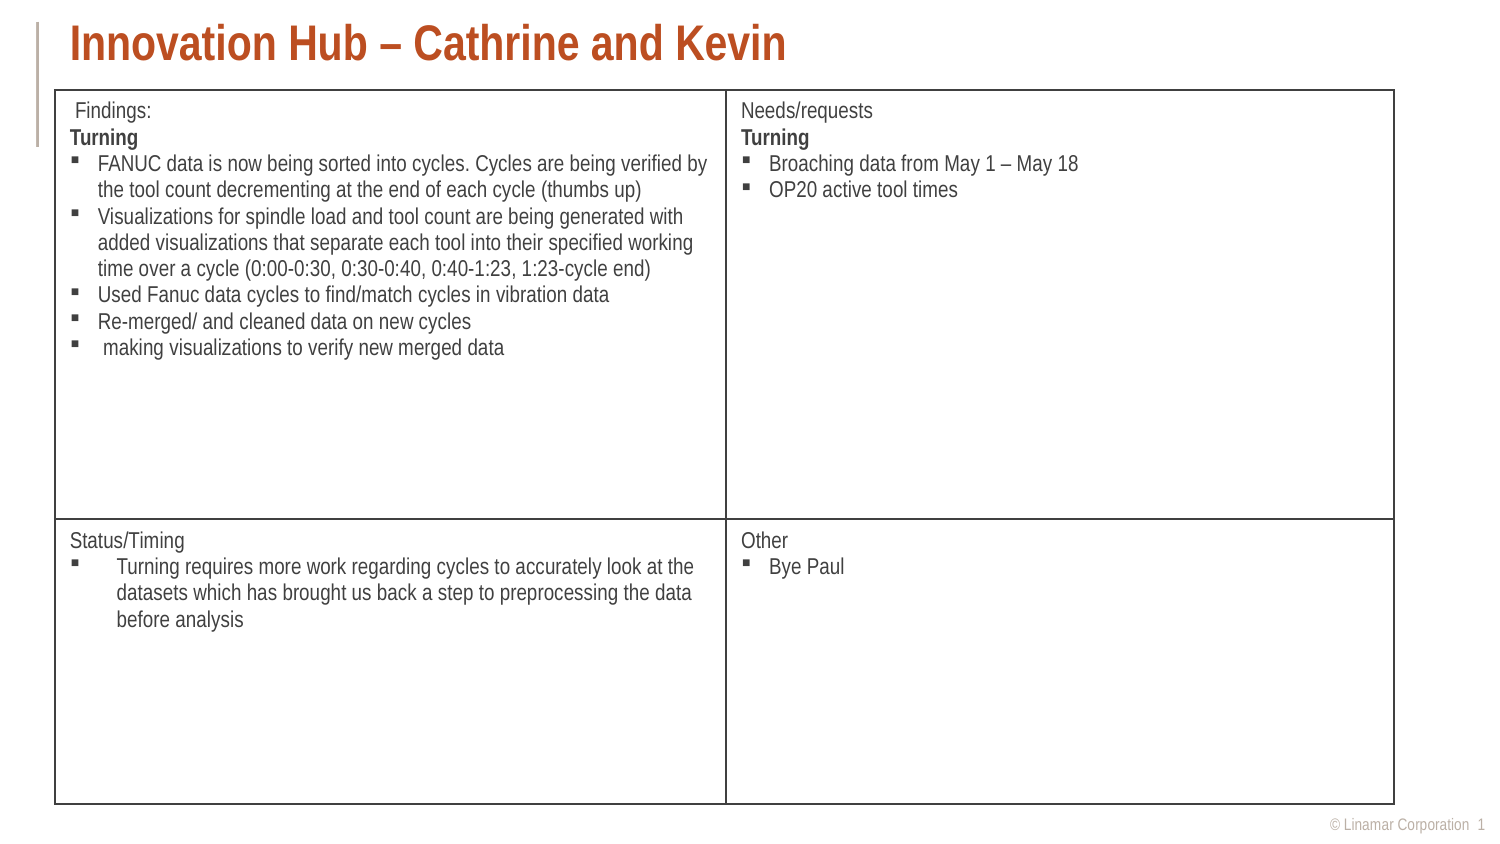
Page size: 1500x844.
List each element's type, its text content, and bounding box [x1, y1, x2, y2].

table_cell Status/Timing Turning requires more work regarding cycles to accurately look at the datasets which has brought us back a step to preprocessing the data before analysis [56, 520, 725, 803]
table_header Findings: Turning FANUC data is now being sorted into cycles. Cycles are being verified by the tool count decrementing at the end of each cycle (thumbs up) Visualizations for spindle load and tool count are being generated with added visualizations that separate each tool into their specified working time over a cycle (0:00-0:30, 0:30-0:40, 0:40-1:23, 1:23-cycle end) Used Fanuc data cycles to find/match cycles in vibration data Re-merged/ and cleaned data on new cycles making visualizations to verify new merged data [56, 91, 725, 518]
table_header Needs/requests Turning Broaching data from May 1 – May 18 OP20 active tool times [727, 91, 1393, 518]
table_cell Other Bye Paul [727, 520, 1393, 803]
title Innovation Hub – Cathrine and Kevin [54, 0, 1480, 90]
